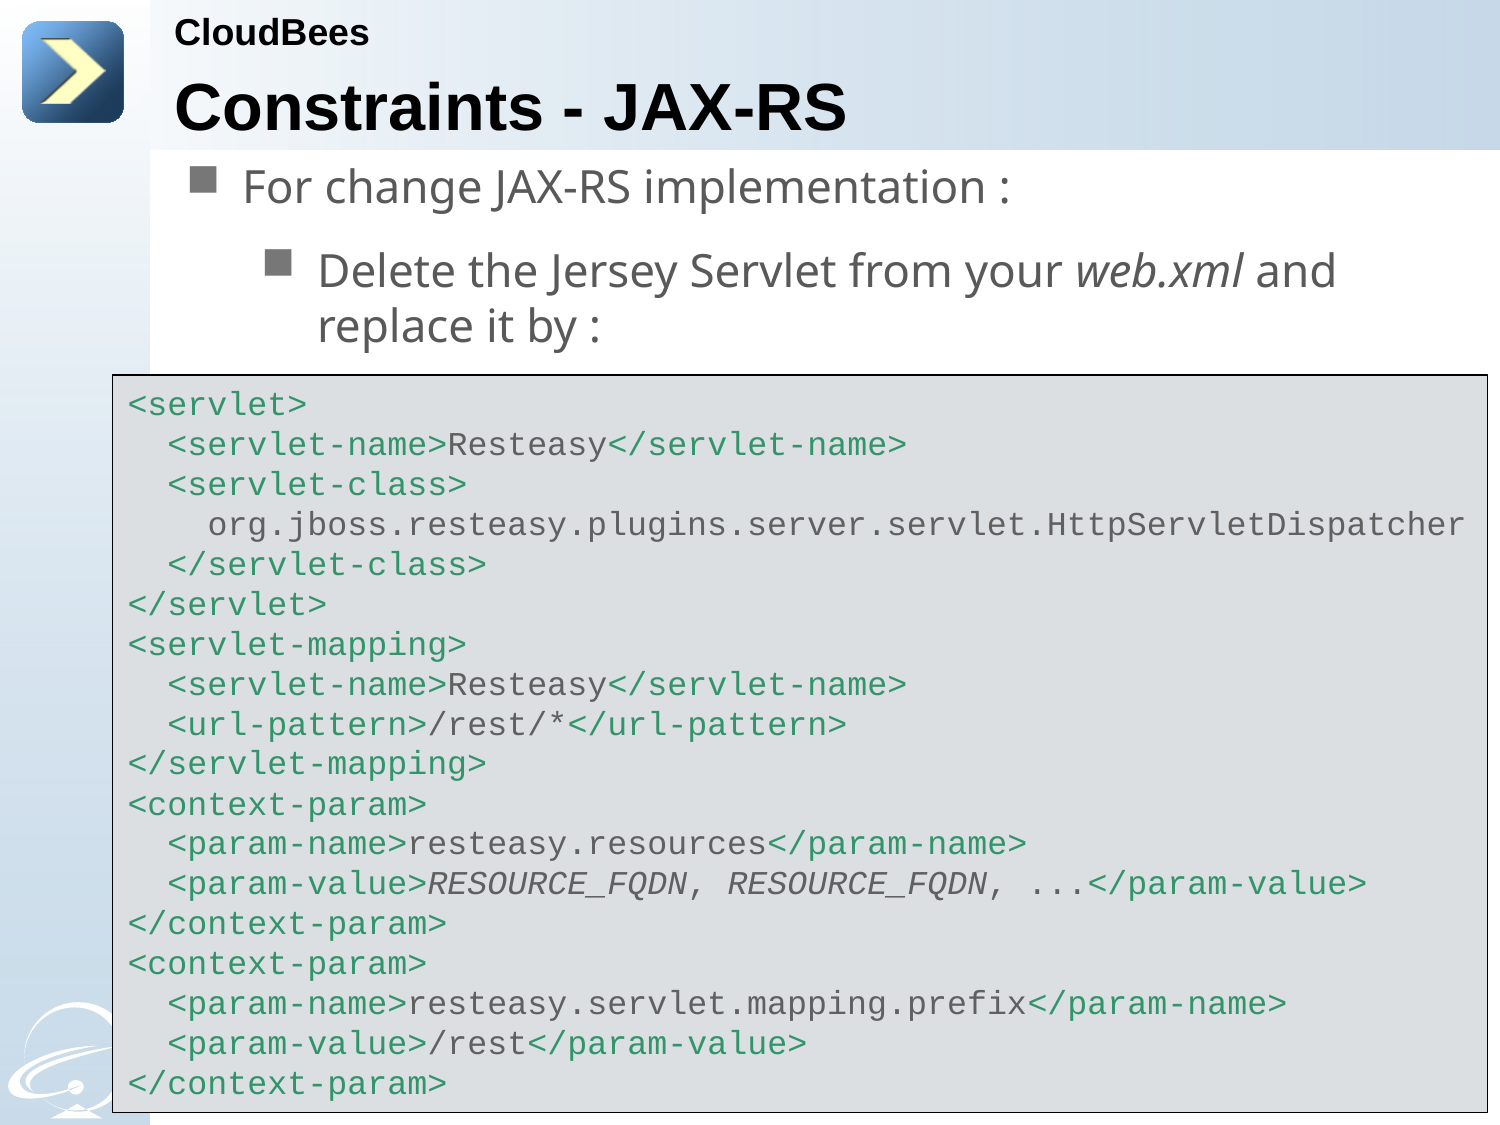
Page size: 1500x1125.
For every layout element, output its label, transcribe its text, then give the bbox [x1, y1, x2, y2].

text_box For change JAX-RS implementation : Delete the Jersey Servlet from your web.xml and replace it by : [171, 149, 1475, 374]
text_box <servlet> <servlet-name>Resteasy</servlet-name> <servlet-class> org.jboss.resteasy.plugins.server.servlet.HttpServletDispatcher </servlet-class> </servlet> <servlet-mapping> <servlet-name>Resteasy</servlet-name> <url-pattern>/rest/*</url-pattern> </servlet-mapping> <context-param> <param-name>resteasy.resources</param-name> <param-value>RESOURCE_FQDN, RESOURCE_FQDN, ...</param-value> </context-param> <context-param> <param-name>resteasy.servlet.mapping.prefix</param-name> <param-value>/rest</param-value> </context-param> [112, 374, 1488, 1113]
picture [21, 19, 129, 127]
text_box CloudBees [159, 0, 1500, 61]
text_box Constraints - JAX-RS [159, 61, 1428, 173]
